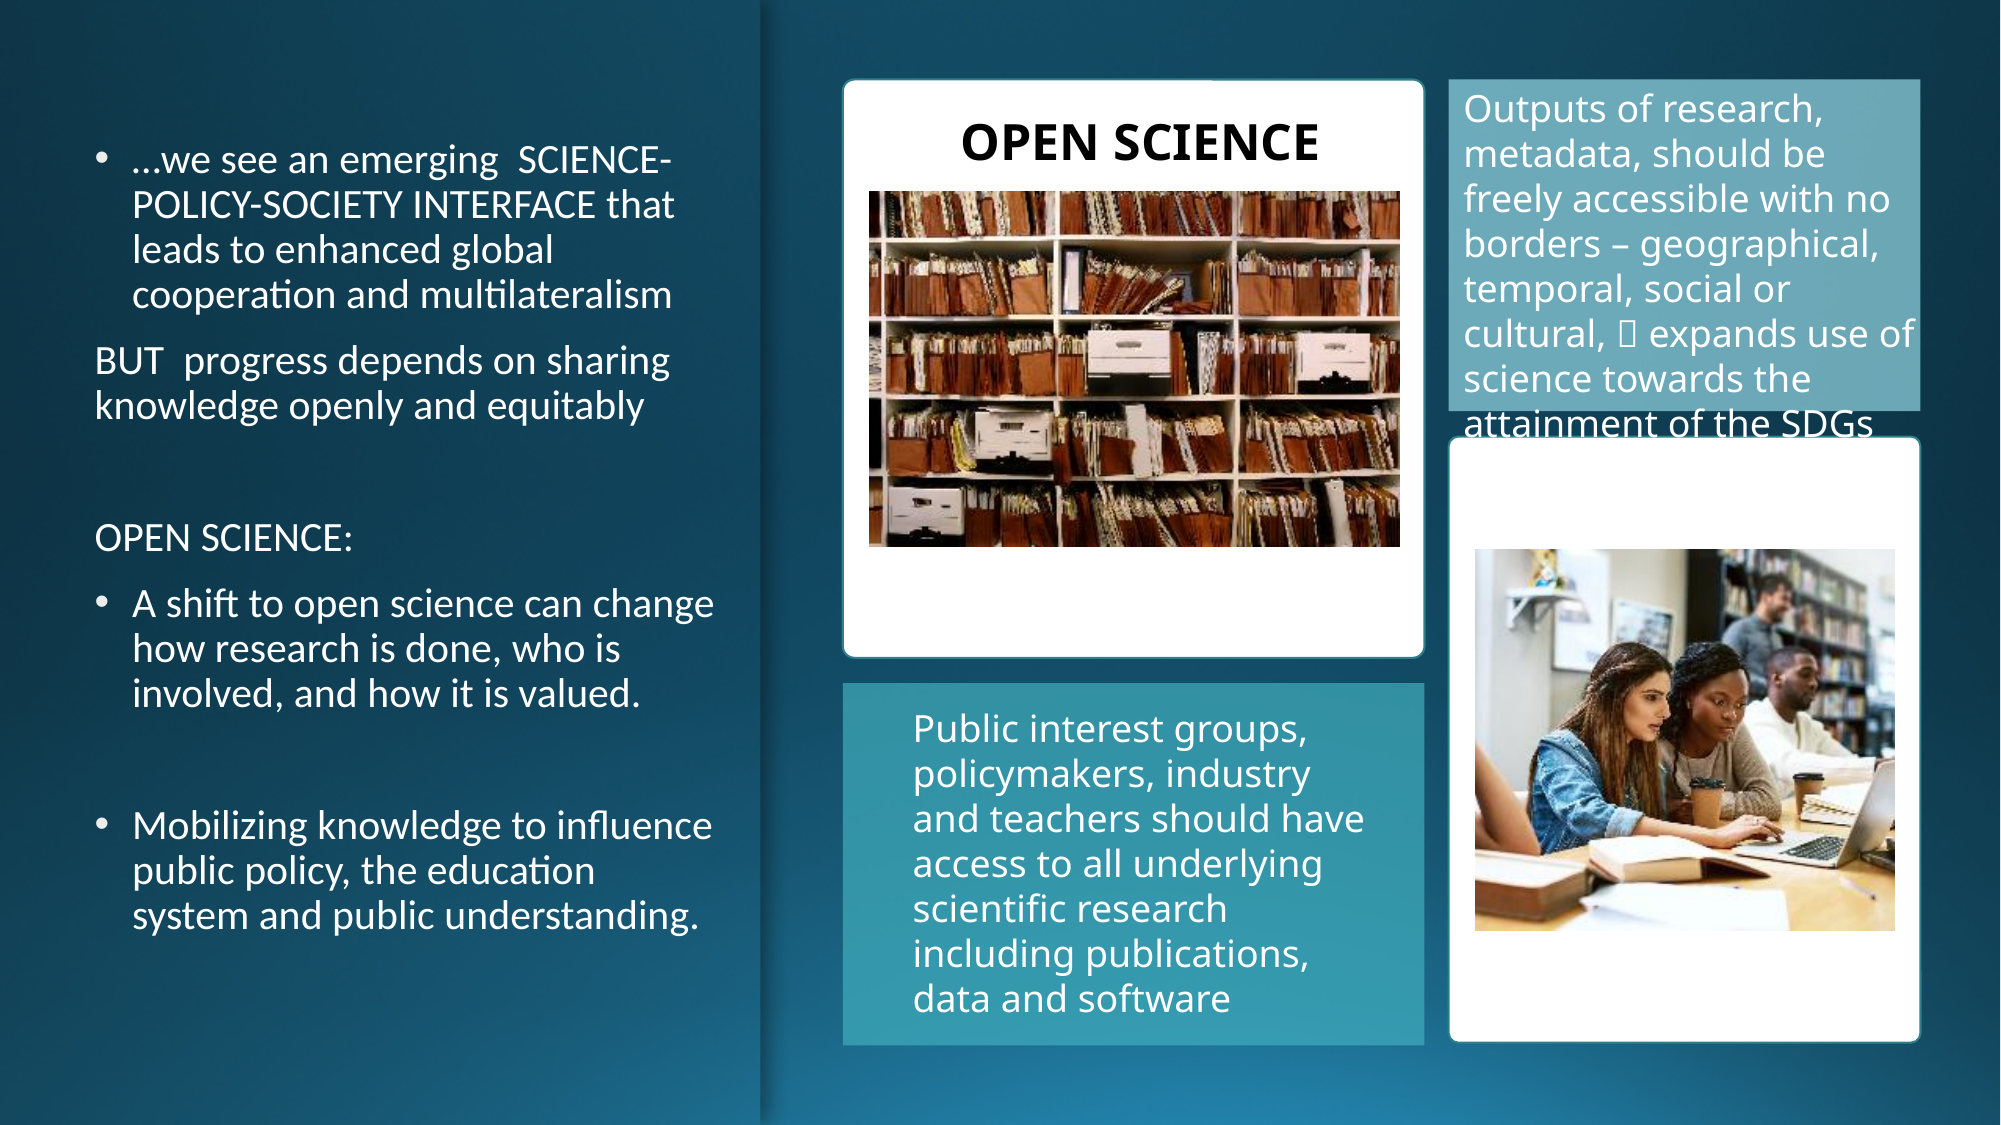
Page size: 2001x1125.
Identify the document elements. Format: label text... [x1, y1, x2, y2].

list …we see an emerging SCIENCE-POLICY-SOCIETY INTERFACE that leads to enhanced global cooperation and multilateralism BUT progress depends on sharing knowledge openly and equitably OPEN SCIENCE: A shift to open science can change how research is done, who is involved, and how it is valued. Mobilizing knowledge to influence public policy, the education system and public understanding. [79, 129, 737, 1014]
text_box [1447, 444, 1922, 1044]
text_box Outputs of research, metadata, should be freely accessible with no borders – geographical, temporal, social or cultural,  expands use of science towards the attainment of the SDGs [1448, 78, 1932, 453]
text_box [0, 0, 761, 1125]
text_box Public interest groups, policymakers, industry and teachers should have access to all underlying scientific research including publications, data and software [897, 697, 1384, 1028]
text_box OPEN SCIENCE [945, 102, 1336, 178]
picture [761, 0, 2001, 1125]
text_box [841, 78, 1426, 659]
text_box [842, 682, 1426, 1046]
